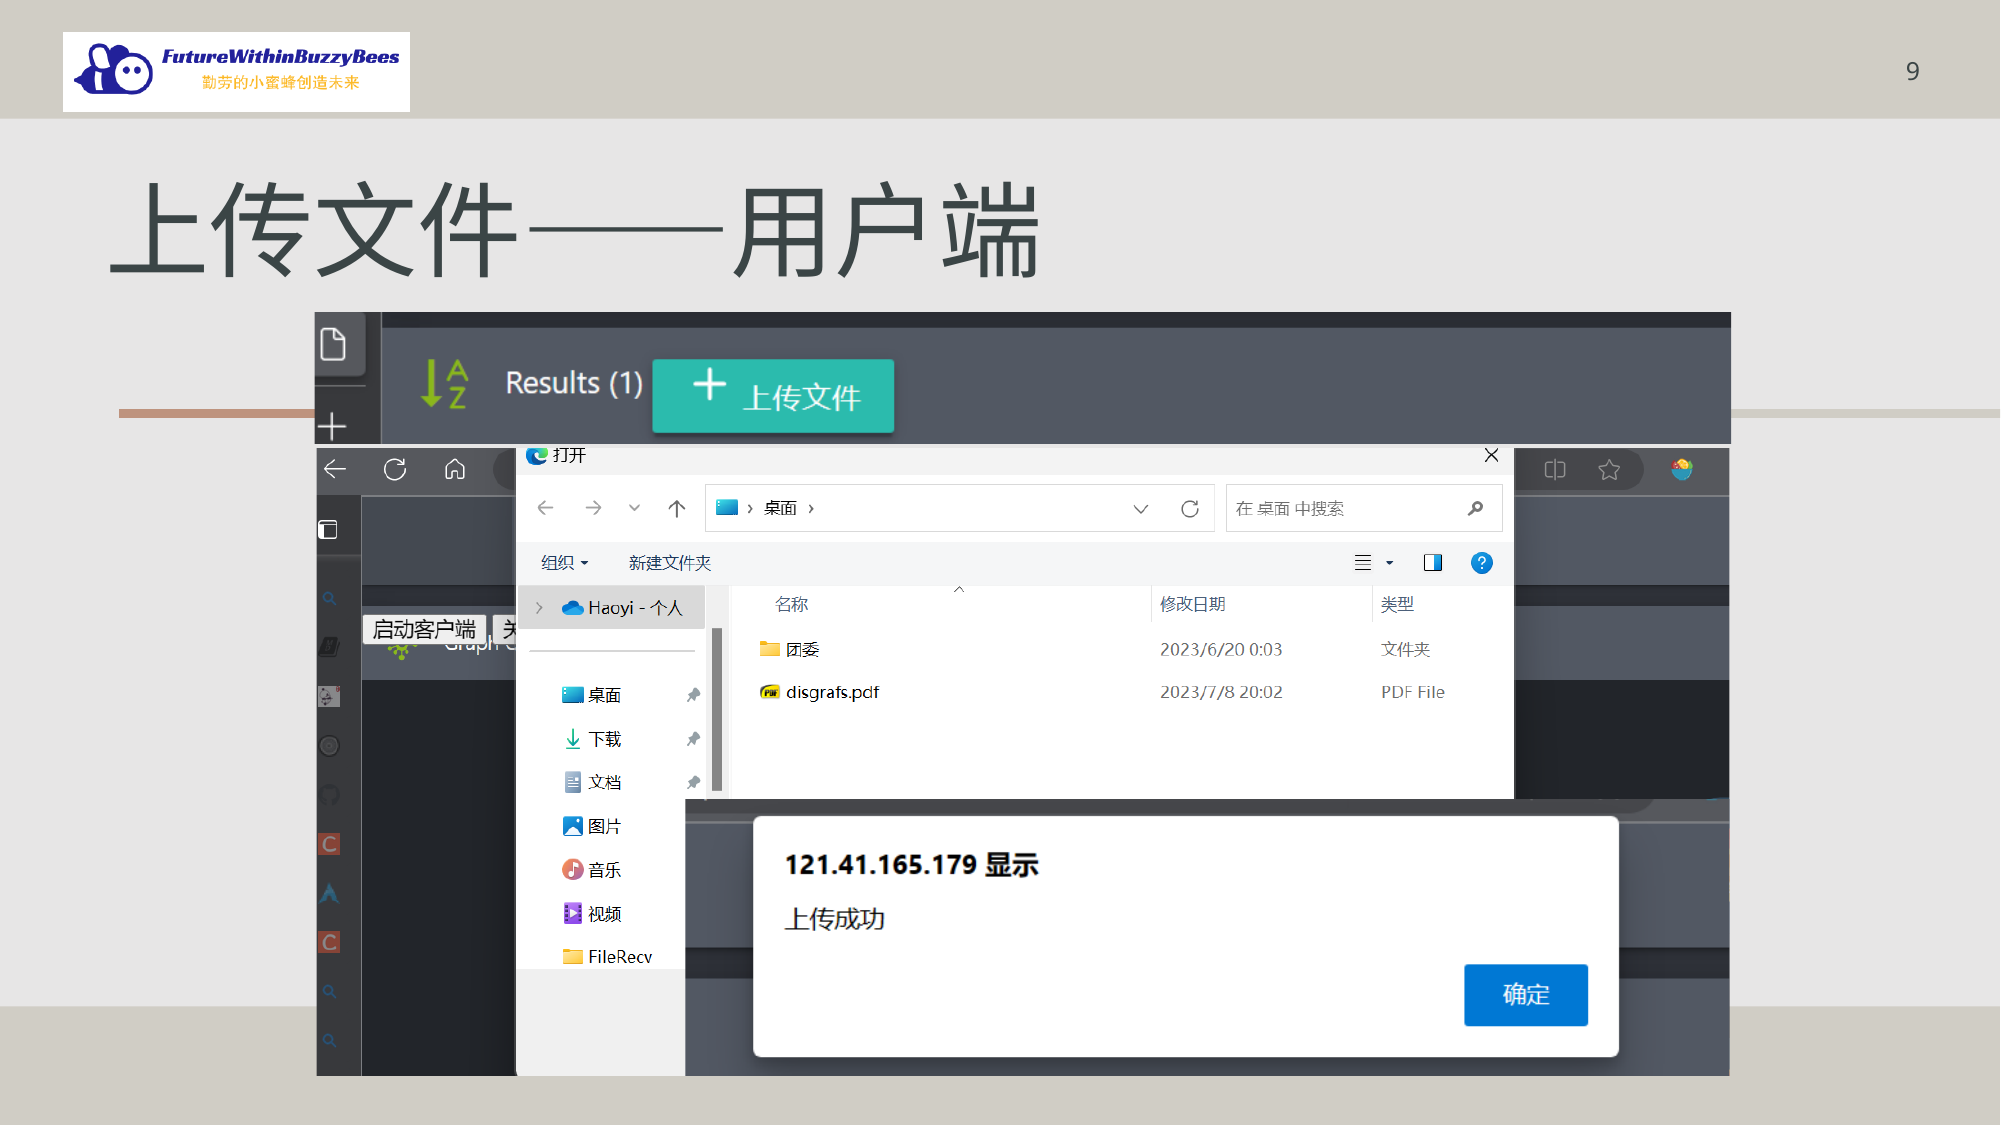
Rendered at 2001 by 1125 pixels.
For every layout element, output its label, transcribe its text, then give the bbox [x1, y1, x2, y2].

slide_number 9 [1660, 49, 1935, 95]
title 上传文件——用户端 [90, 182, 1815, 277]
picture [63, 32, 410, 112]
picture [314, 312, 1732, 1076]
